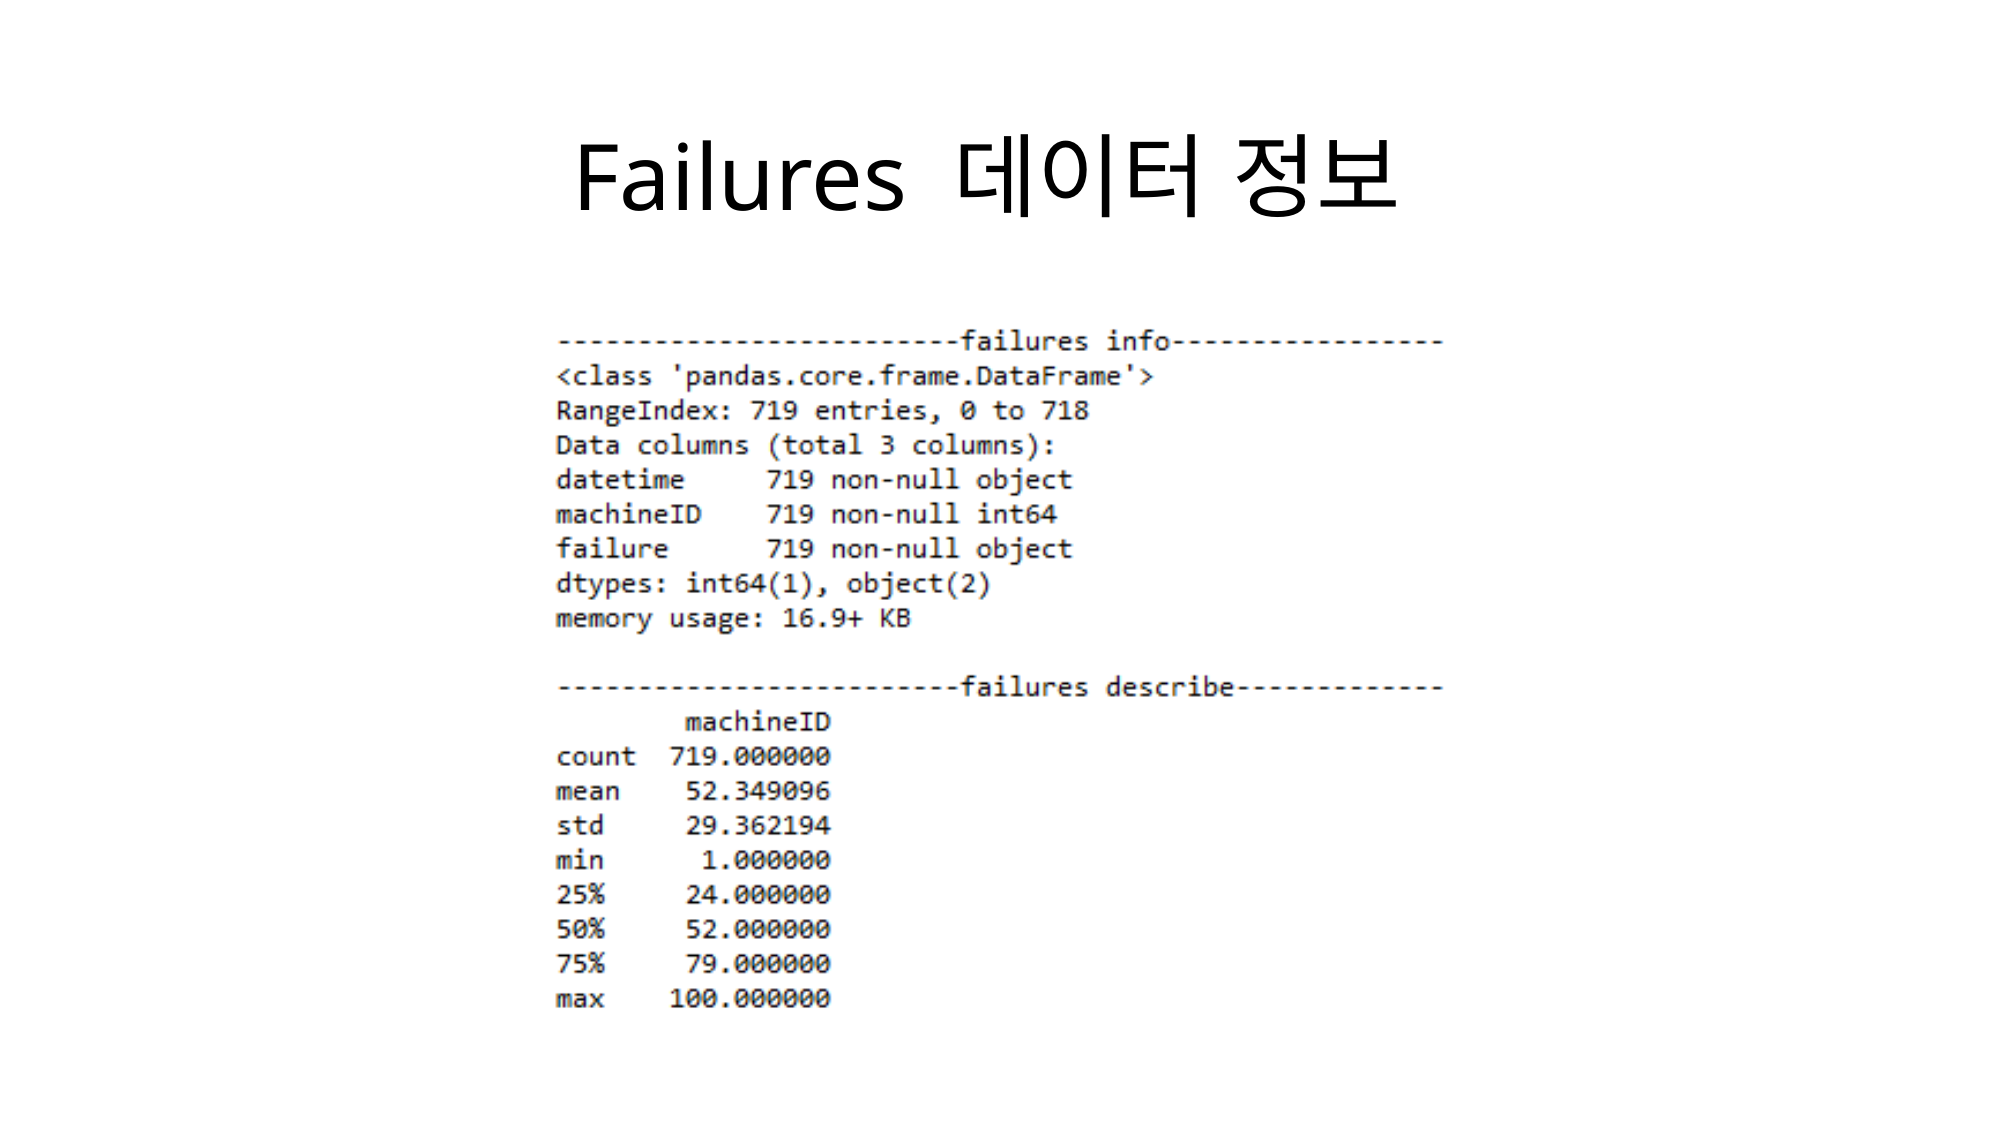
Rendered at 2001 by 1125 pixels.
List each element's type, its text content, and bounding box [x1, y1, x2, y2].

picture [552, 320, 1448, 1038]
title Failures 데이터 정보 [137, 71, 1863, 290]
